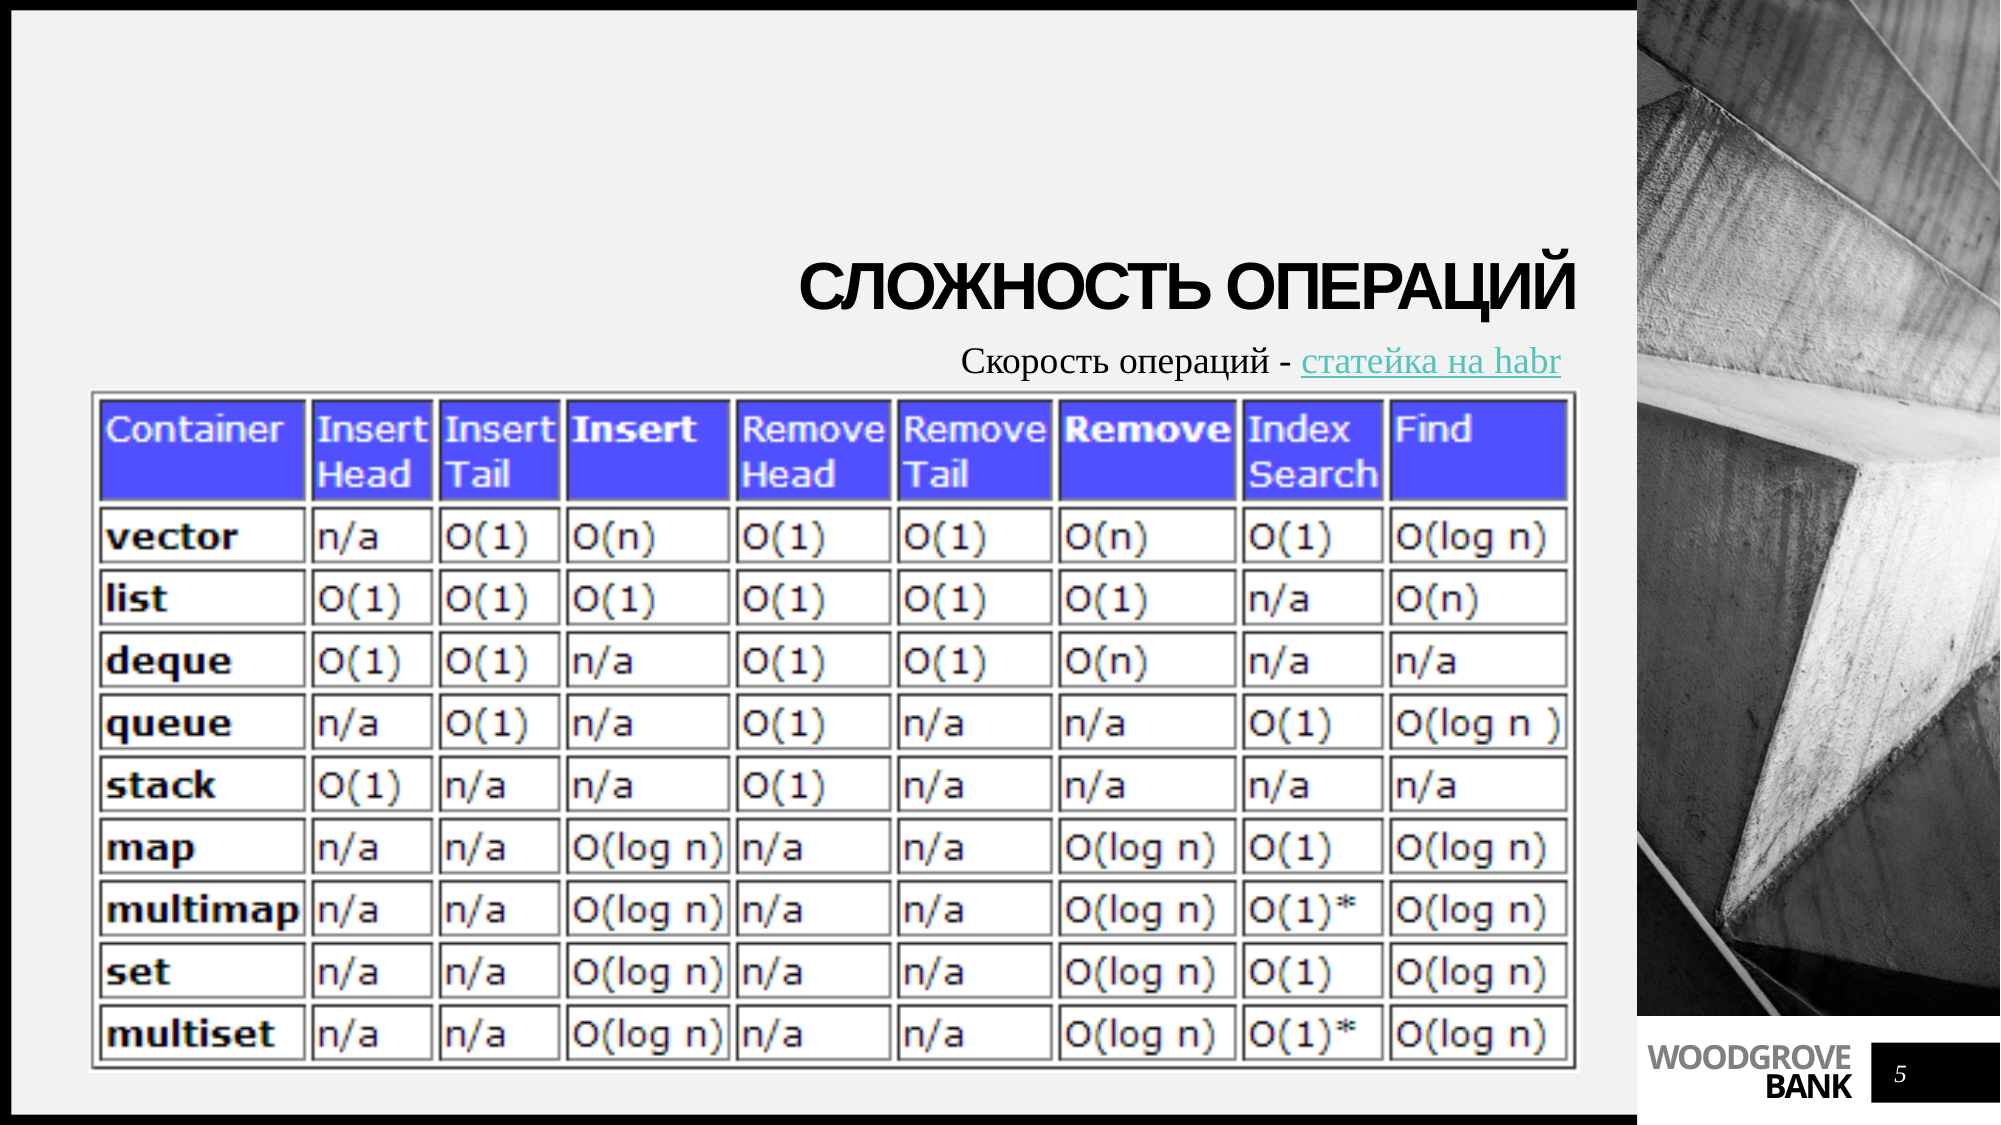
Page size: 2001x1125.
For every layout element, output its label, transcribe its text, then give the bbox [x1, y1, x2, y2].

picture [1637, 0, 2000, 1016]
picture [89, 389, 1580, 1073]
title Сложность операций [729, 253, 1580, 324]
slide_number 5 [1877, 1050, 1924, 1096]
text_box Скорость операций - статейка на habr [946, 329, 1580, 389]
